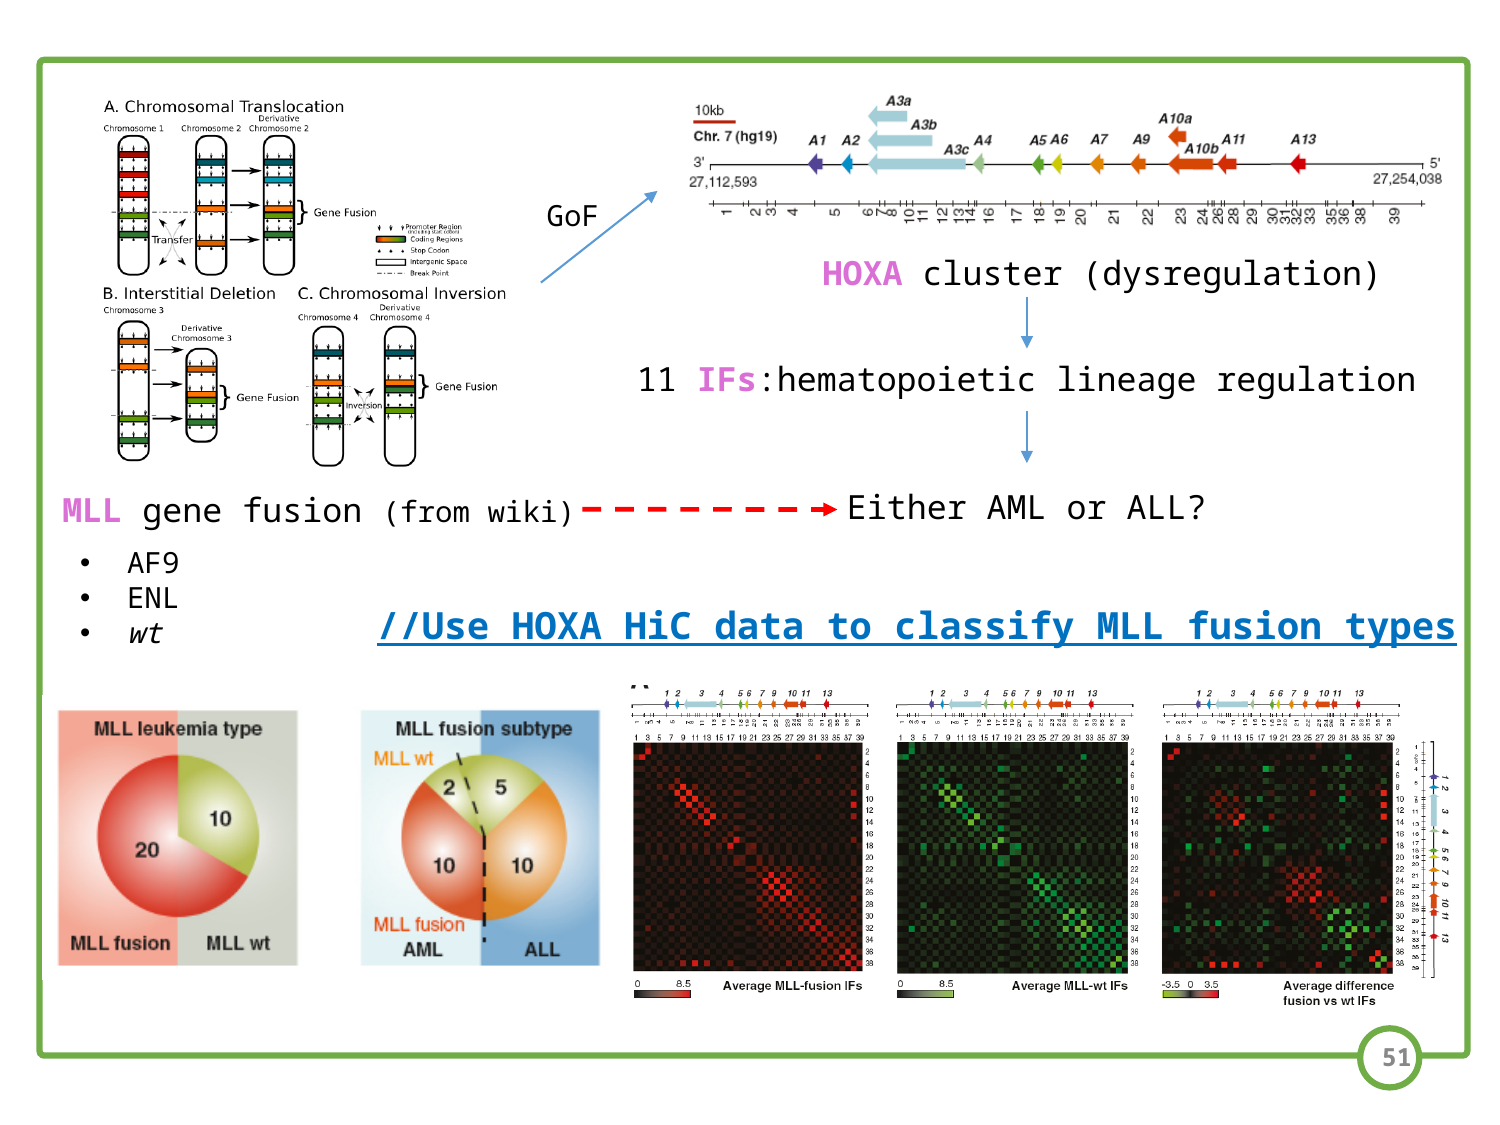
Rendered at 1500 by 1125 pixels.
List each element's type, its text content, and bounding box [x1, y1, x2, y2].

picture [101, 96, 509, 469]
text_box MLL gene fusion (from wiki) [54, 481, 583, 537]
picture [682, 83, 1450, 245]
text_box //Use HOXA HiC data to classify MLL fusion types [369, 594, 1465, 655]
picture [42, 684, 1455, 1008]
text_box AF9 ENL wt [72, 537, 188, 658]
text_box HOXA cluster (dysregulation) [815, 245, 1391, 300]
text_box Either AML or ALL? [839, 479, 1215, 535]
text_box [540, 190, 658, 283]
text_box 11 IFs:hematopoietic lineage regulation [629, 350, 1425, 406]
